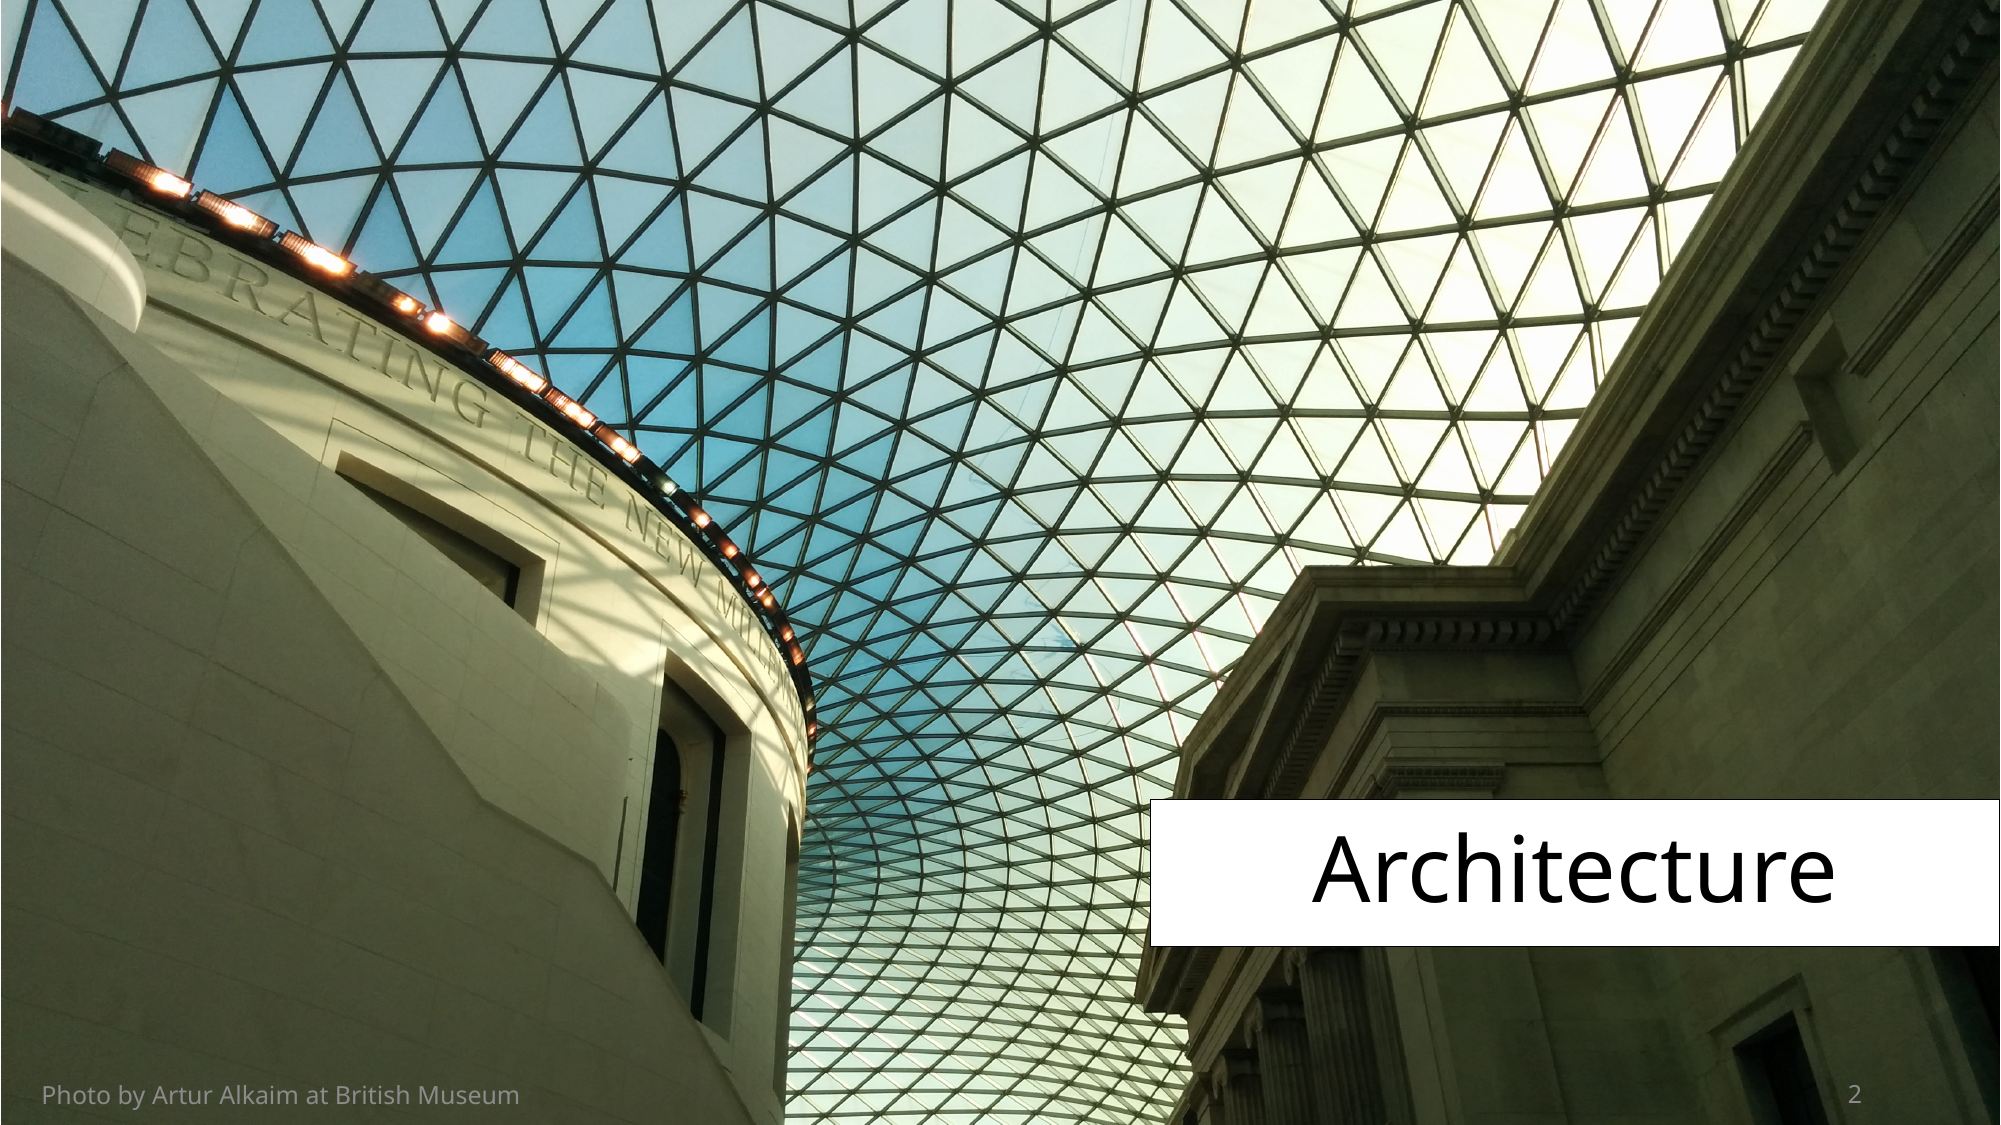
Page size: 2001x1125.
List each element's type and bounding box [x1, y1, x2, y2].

list [0, 0, 2000, 1125]
